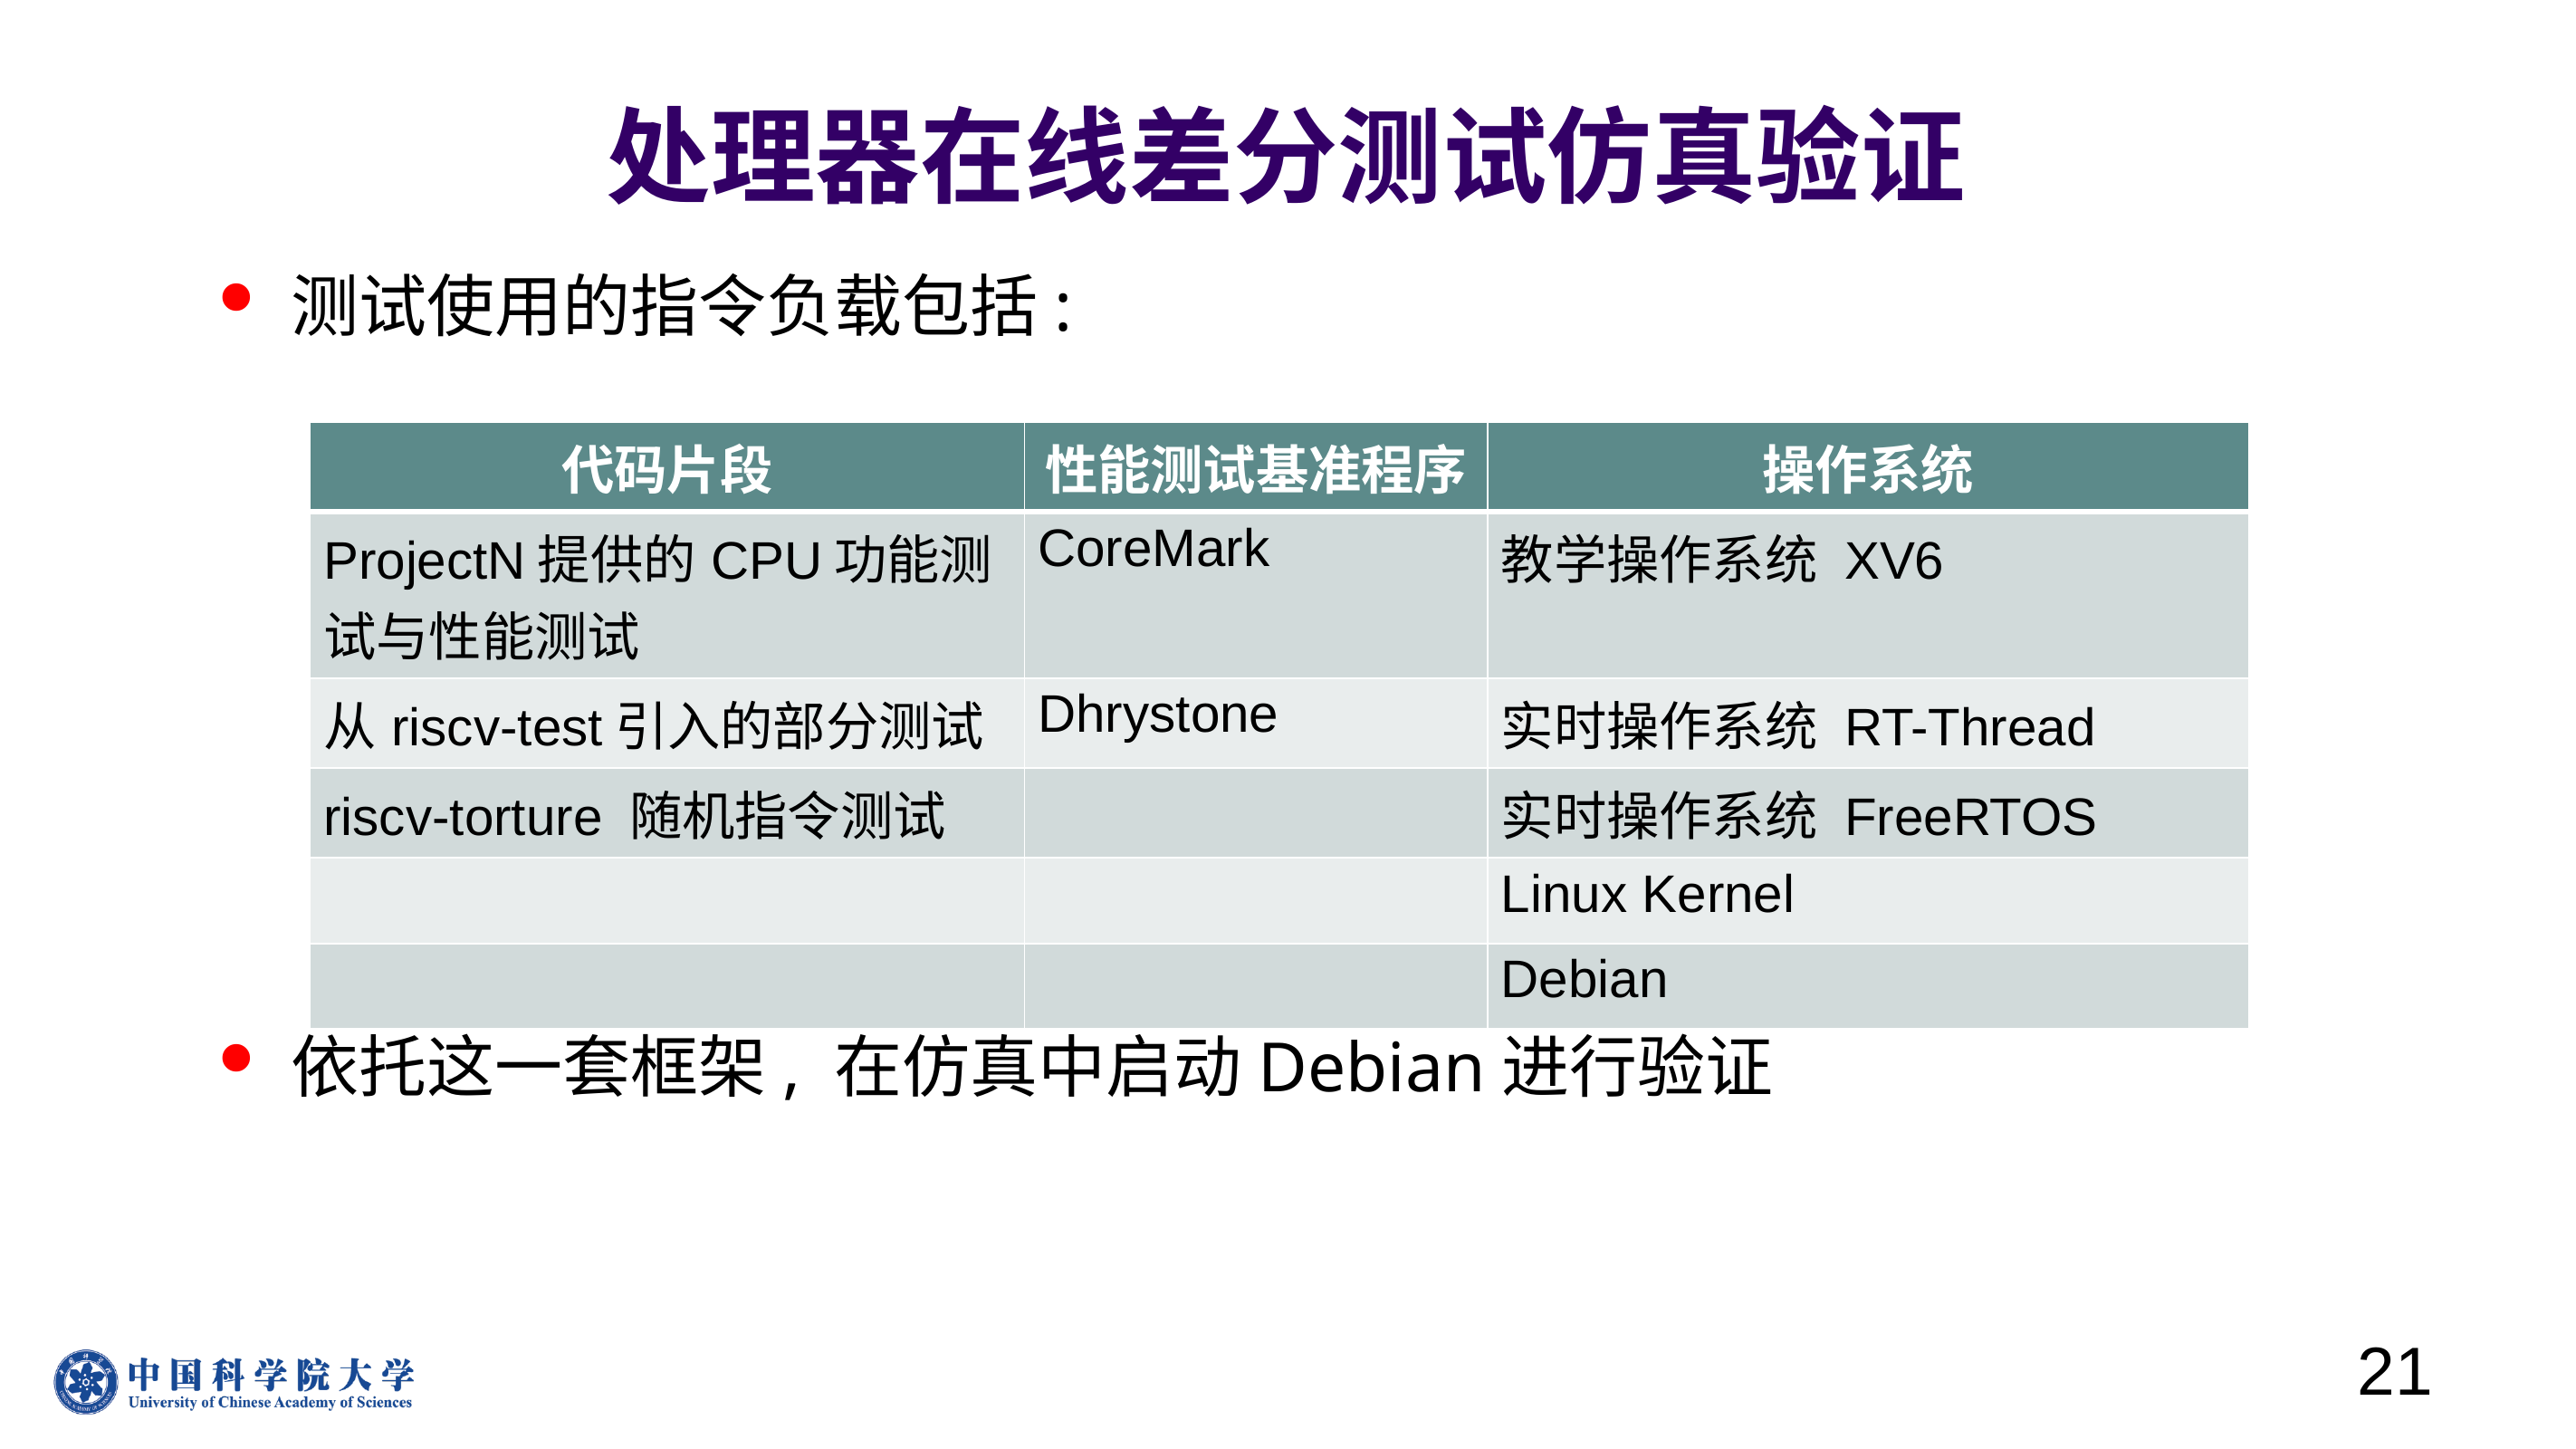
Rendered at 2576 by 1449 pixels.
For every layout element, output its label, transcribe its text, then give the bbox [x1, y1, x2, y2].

table_cell 从riscv-test引入的部分测试 [311, 679, 1024, 767]
picture [53, 1349, 414, 1415]
table_cell Debian [1489, 945, 2248, 1028]
table_cell ProjectN提供的CPU功能测试与性能测试 [311, 514, 1024, 677]
table_cell 教学操作系统 XV6 [1489, 514, 2248, 677]
table_cell [1025, 945, 1487, 1028]
table_cell [311, 945, 1024, 1028]
table_cell Dhrystone [1025, 679, 1487, 767]
table_cell [1025, 859, 1487, 943]
table_header 代码片段 [311, 423, 1024, 509]
table_cell 实时操作系统 FreeRTOS [1489, 769, 2248, 857]
table_cell CoreMark [1025, 514, 1487, 677]
table_header 性能测试基准程序 [1025, 423, 1487, 509]
table_cell [1025, 769, 1487, 857]
slide_number 21 [1845, 1319, 2447, 1417]
table_cell Linux Kernel [1489, 859, 2248, 943]
table_cell 实时操作系统 RT-Thread [1489, 679, 2248, 767]
table_header 操作系统 [1489, 423, 2248, 509]
table_cell riscv-torture 随机指令测试 [311, 769, 1024, 857]
title 处理器在线差分测试仿真验证 [129, 25, 2444, 223]
table_cell [311, 859, 1024, 943]
list 测试使用的指令负载包括: 依托这一套框架, 在仿真中启动Debian进行验证 [205, 255, 2266, 387]
